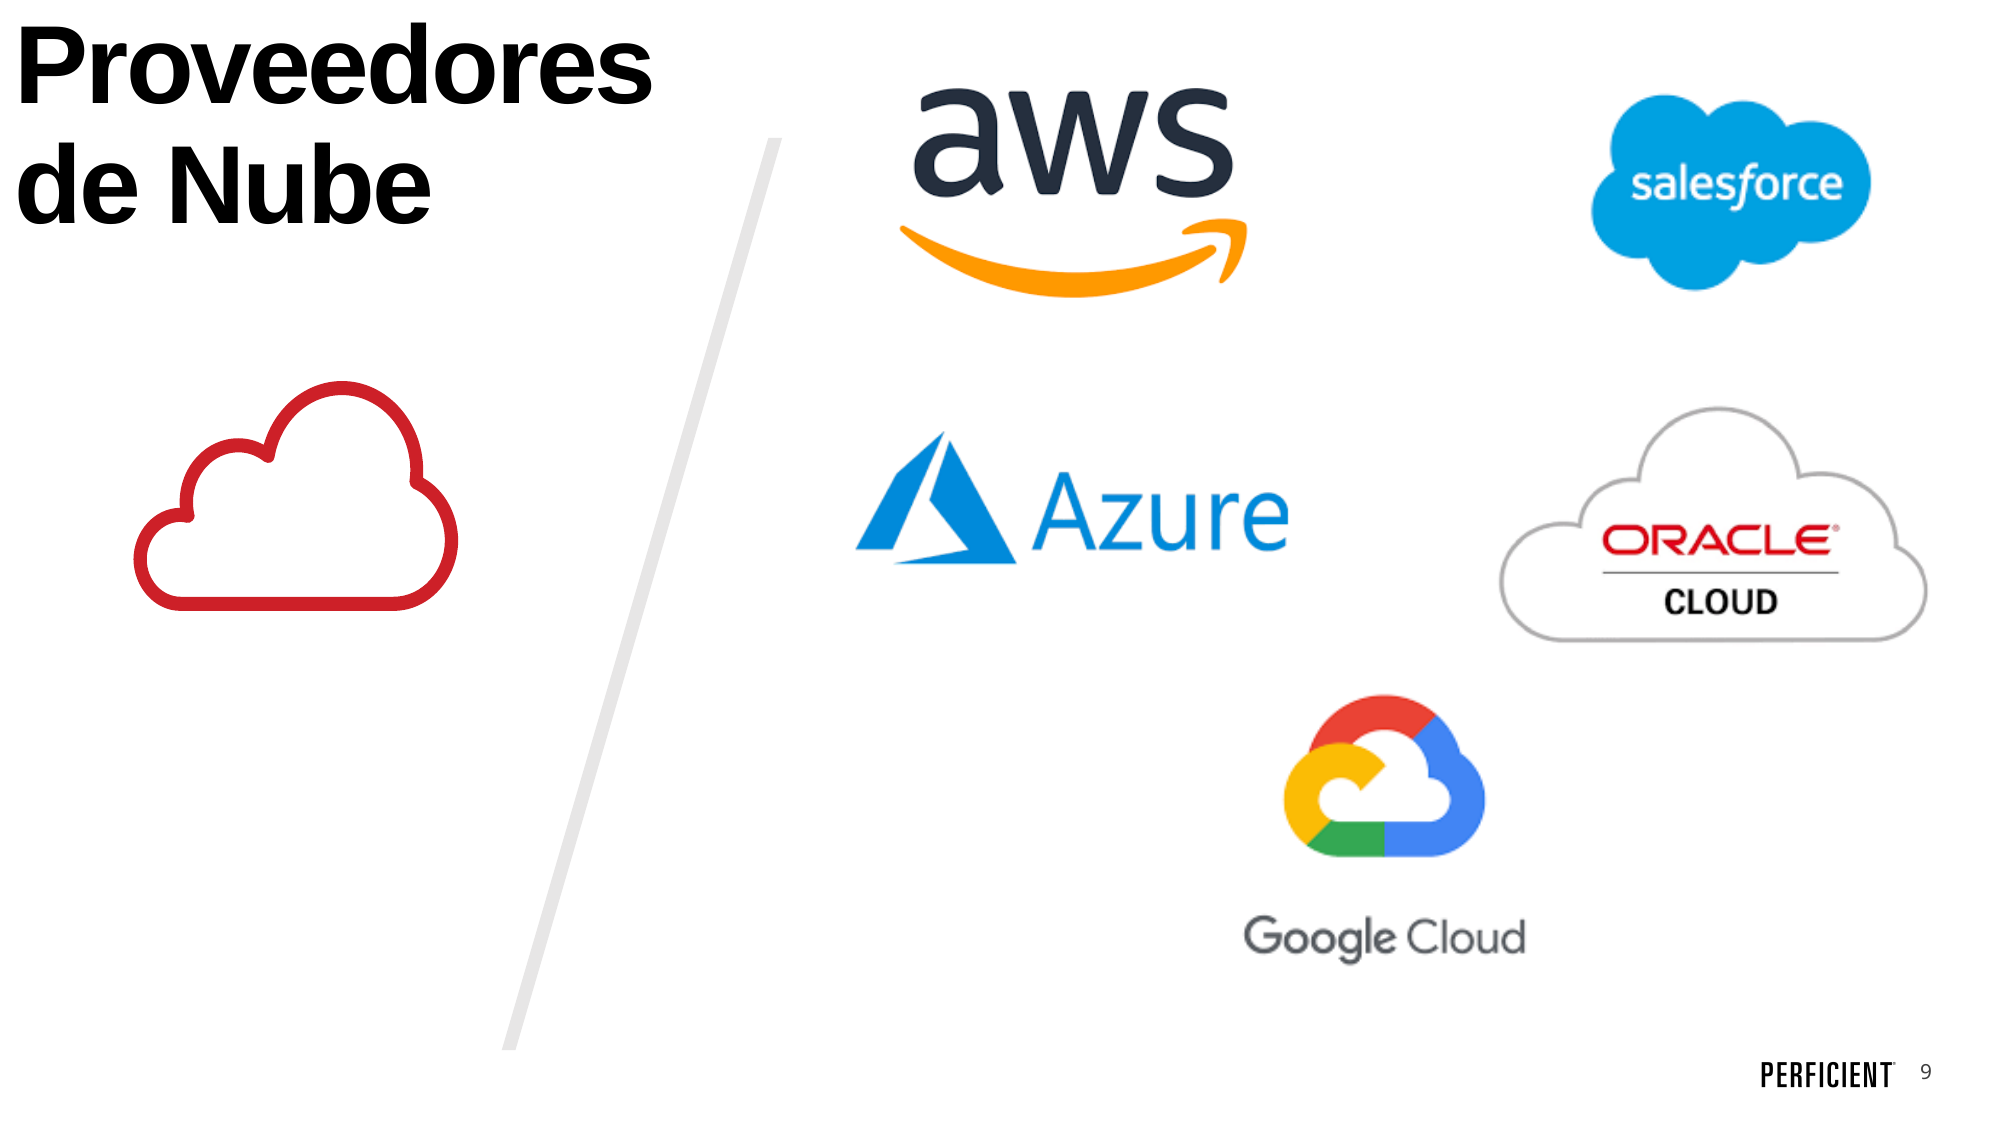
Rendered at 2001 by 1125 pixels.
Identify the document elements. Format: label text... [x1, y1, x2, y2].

picture [898, 87, 1249, 299]
text_box Proveedores de Nube [0, 0, 777, 463]
picture [1224, 381, 1968, 988]
text_box [133, 381, 459, 611]
picture [853, 404, 1294, 645]
picture [1743, 1045, 1911, 1104]
picture [1585, 82, 1887, 304]
